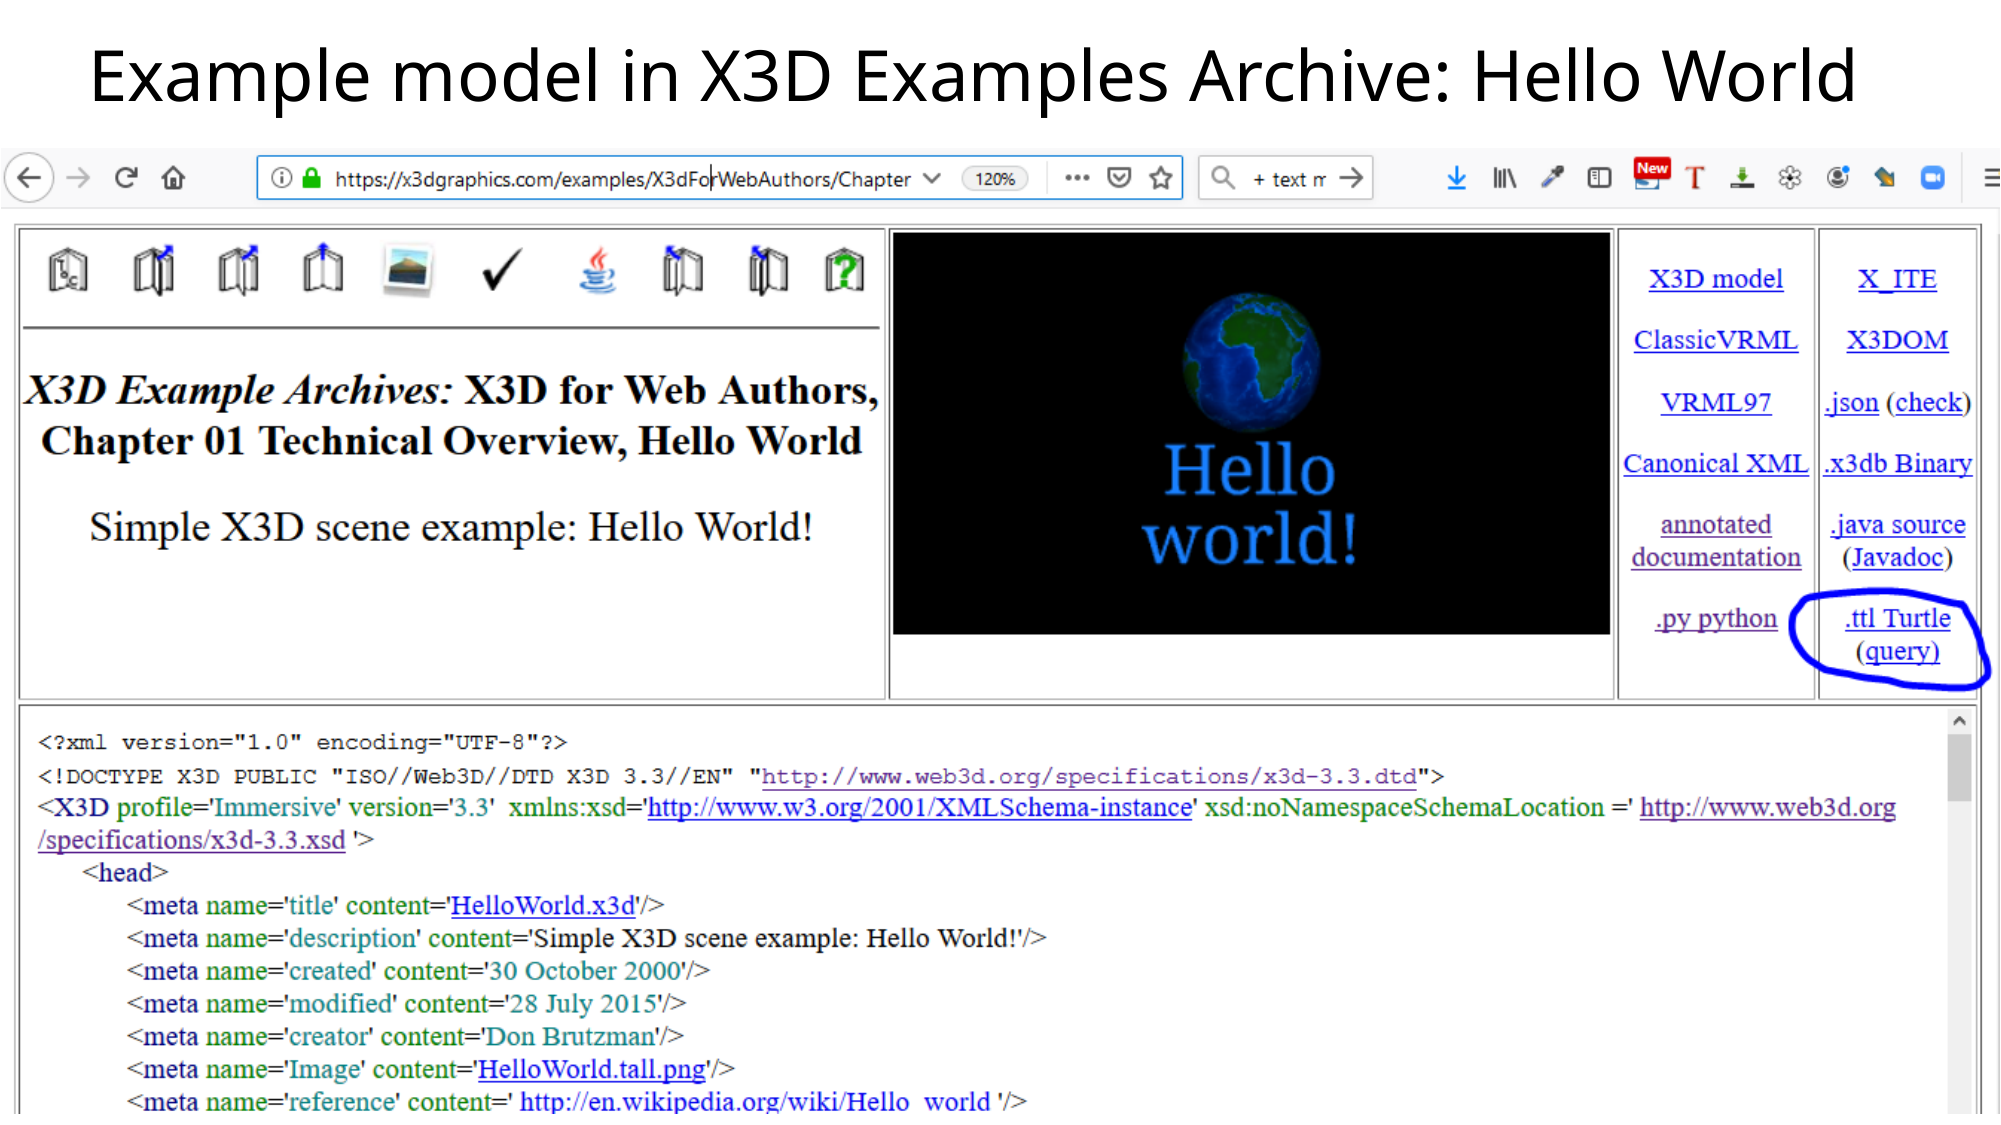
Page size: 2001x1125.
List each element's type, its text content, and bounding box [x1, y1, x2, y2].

title Example model in X3D Examples Archive: Hello World [73, 26, 1926, 131]
picture [1, 148, 2000, 1114]
